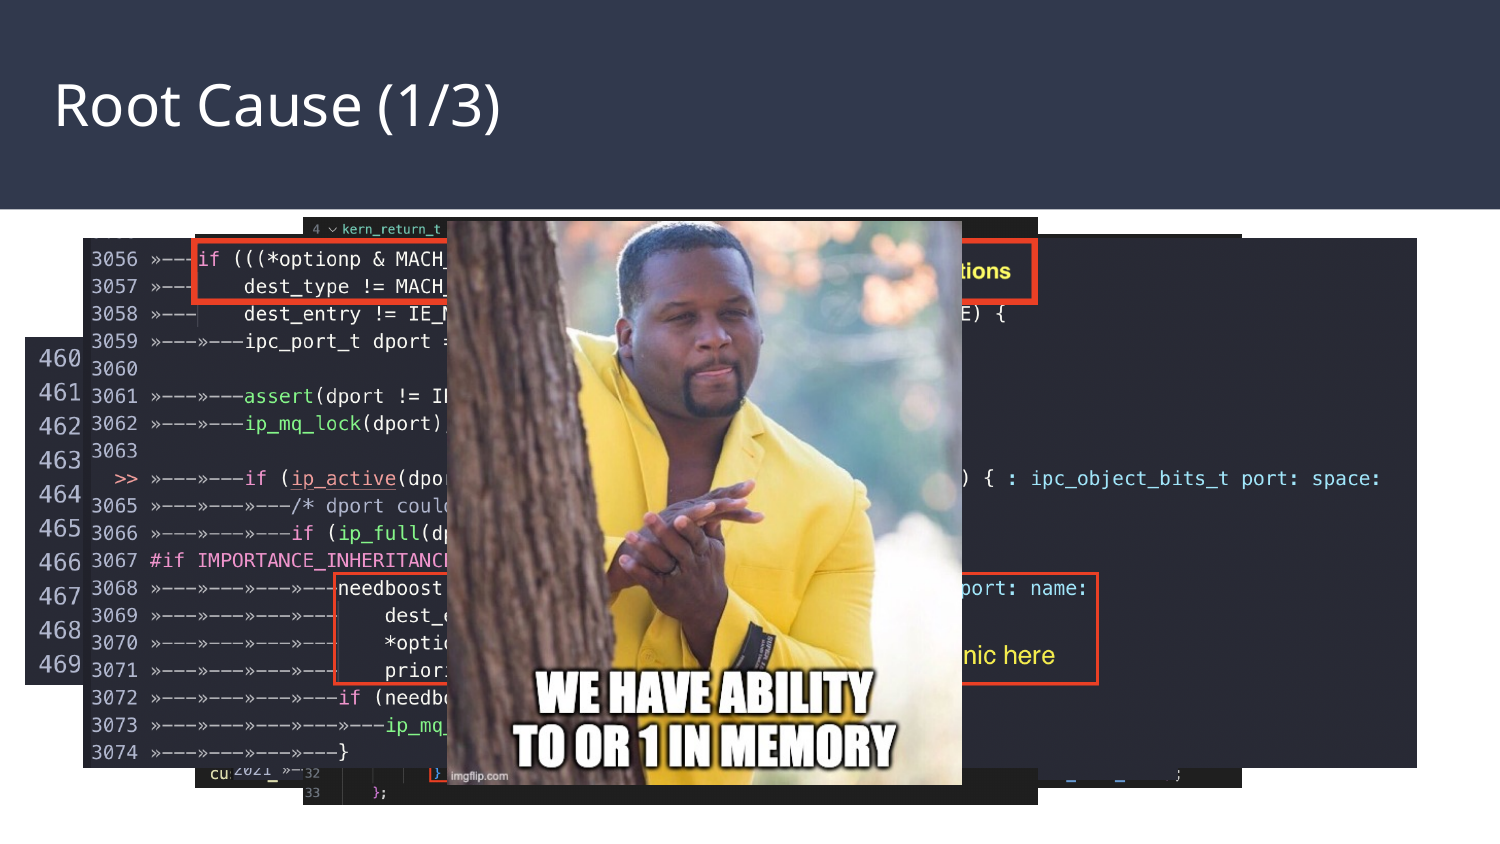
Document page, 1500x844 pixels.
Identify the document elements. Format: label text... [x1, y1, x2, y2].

picture [25, 217, 1417, 805]
title Root Cause (1/3) [38, 52, 1437, 156]
